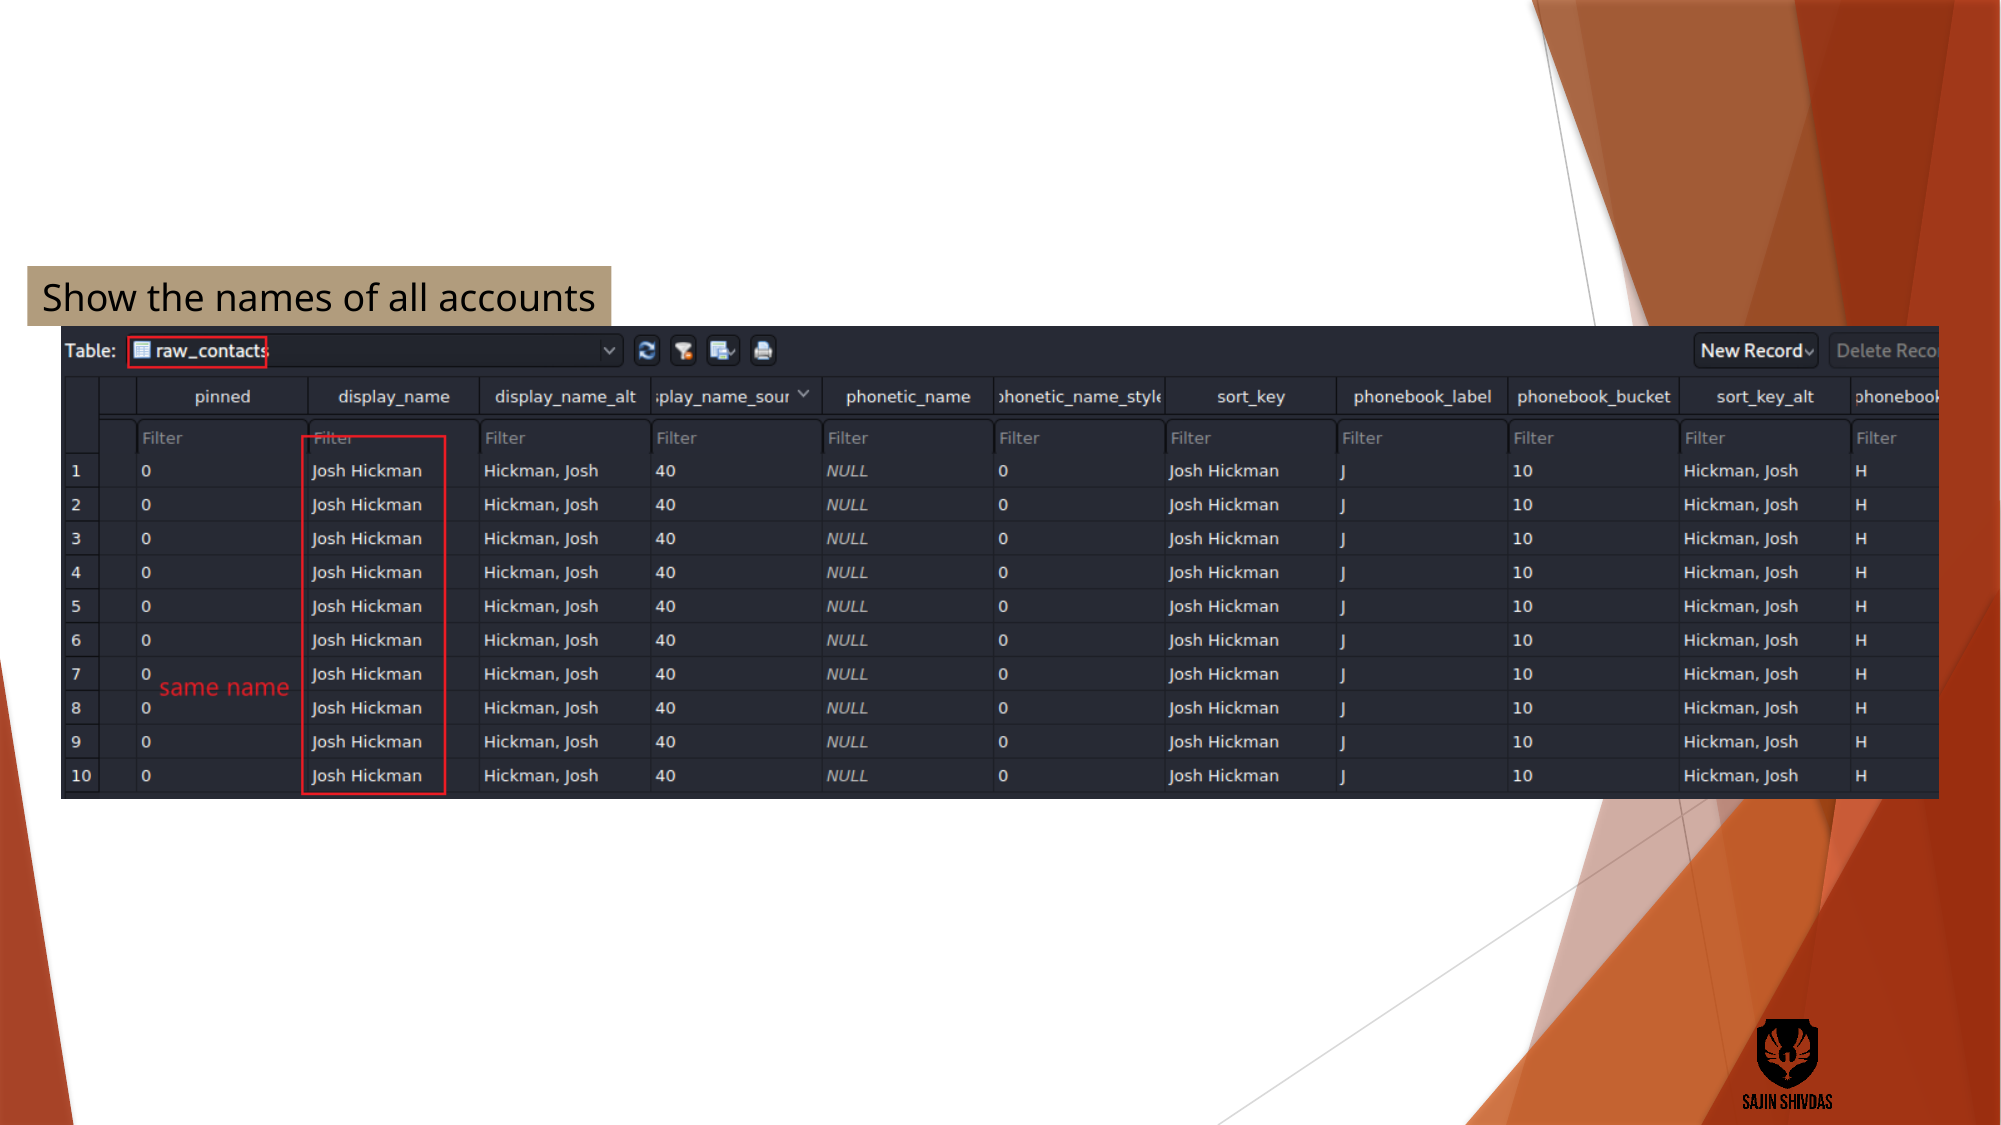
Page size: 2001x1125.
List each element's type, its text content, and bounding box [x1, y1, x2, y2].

picture [61, 326, 1939, 799]
text_box Show the names of all accounts [27, 266, 612, 326]
picture [1732, 1009, 1845, 1121]
